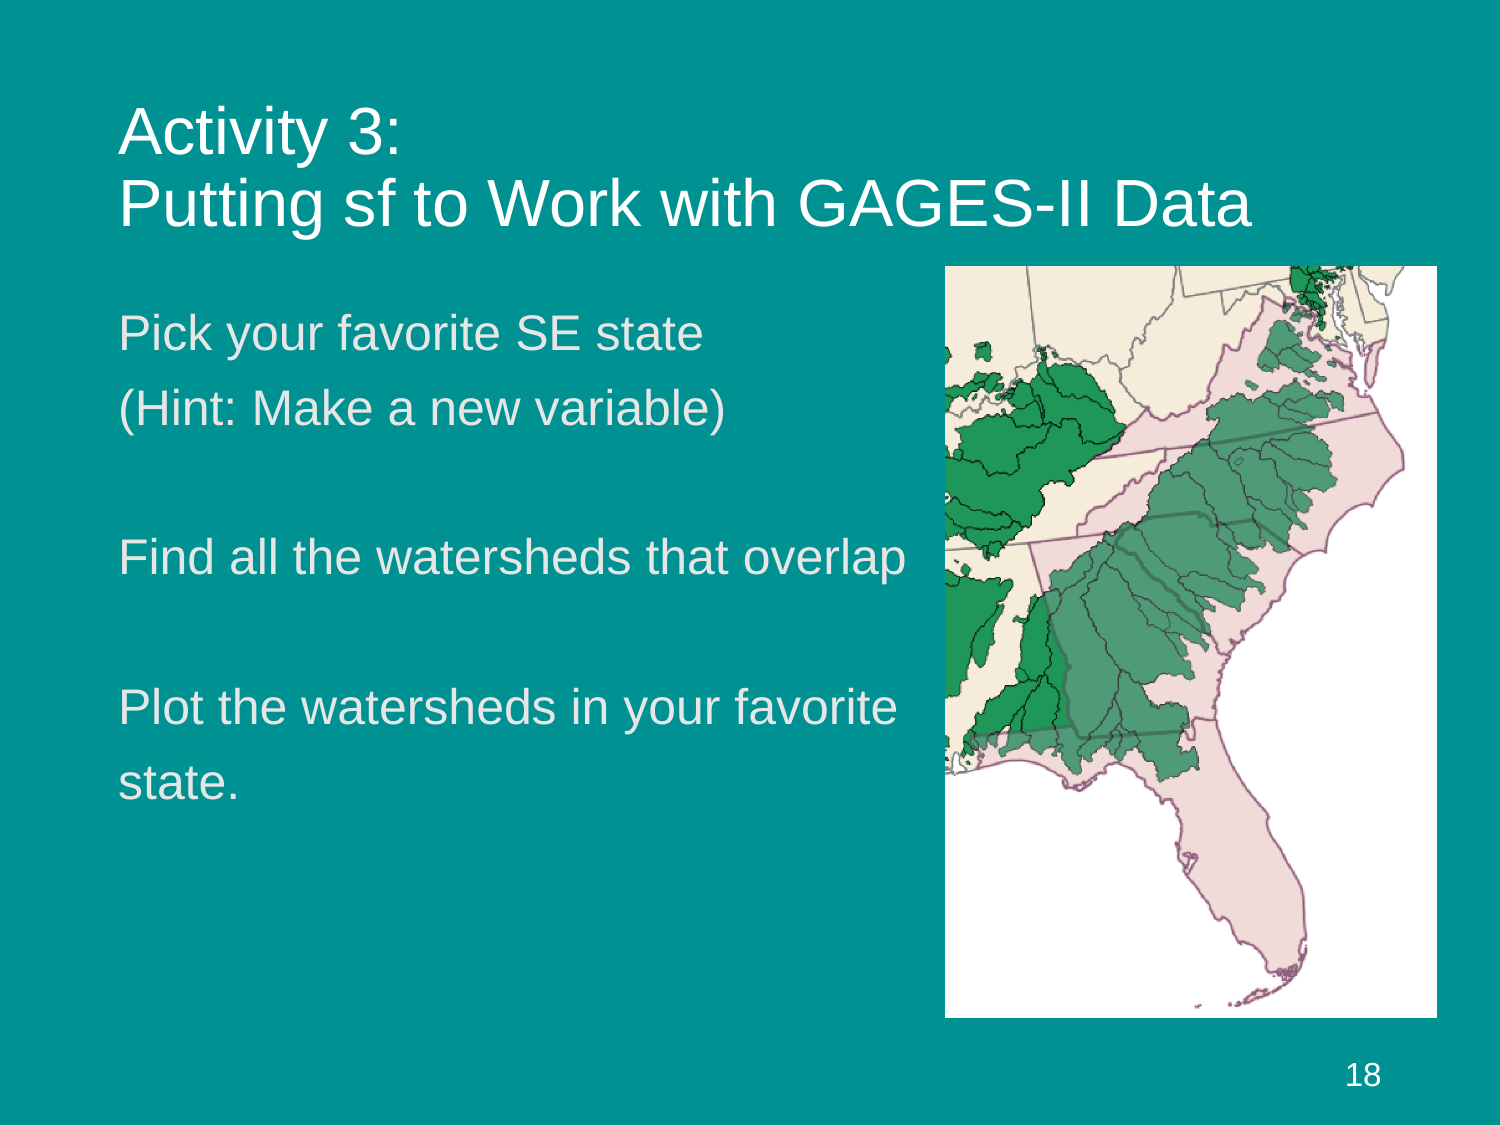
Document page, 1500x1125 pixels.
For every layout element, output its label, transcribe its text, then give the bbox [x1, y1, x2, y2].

picture [944, 266, 1437, 1018]
list Pick your favorite SE state (Hint: Make a new variable) Find all the watersheds that overlap Plot the watersheds in your favorite state. [103, 299, 944, 1014]
slide_number 18 [1059, 1042, 1397, 1103]
title Activity 3: Putting sf to Work with GAGES-II Data [103, 59, 1397, 278]
